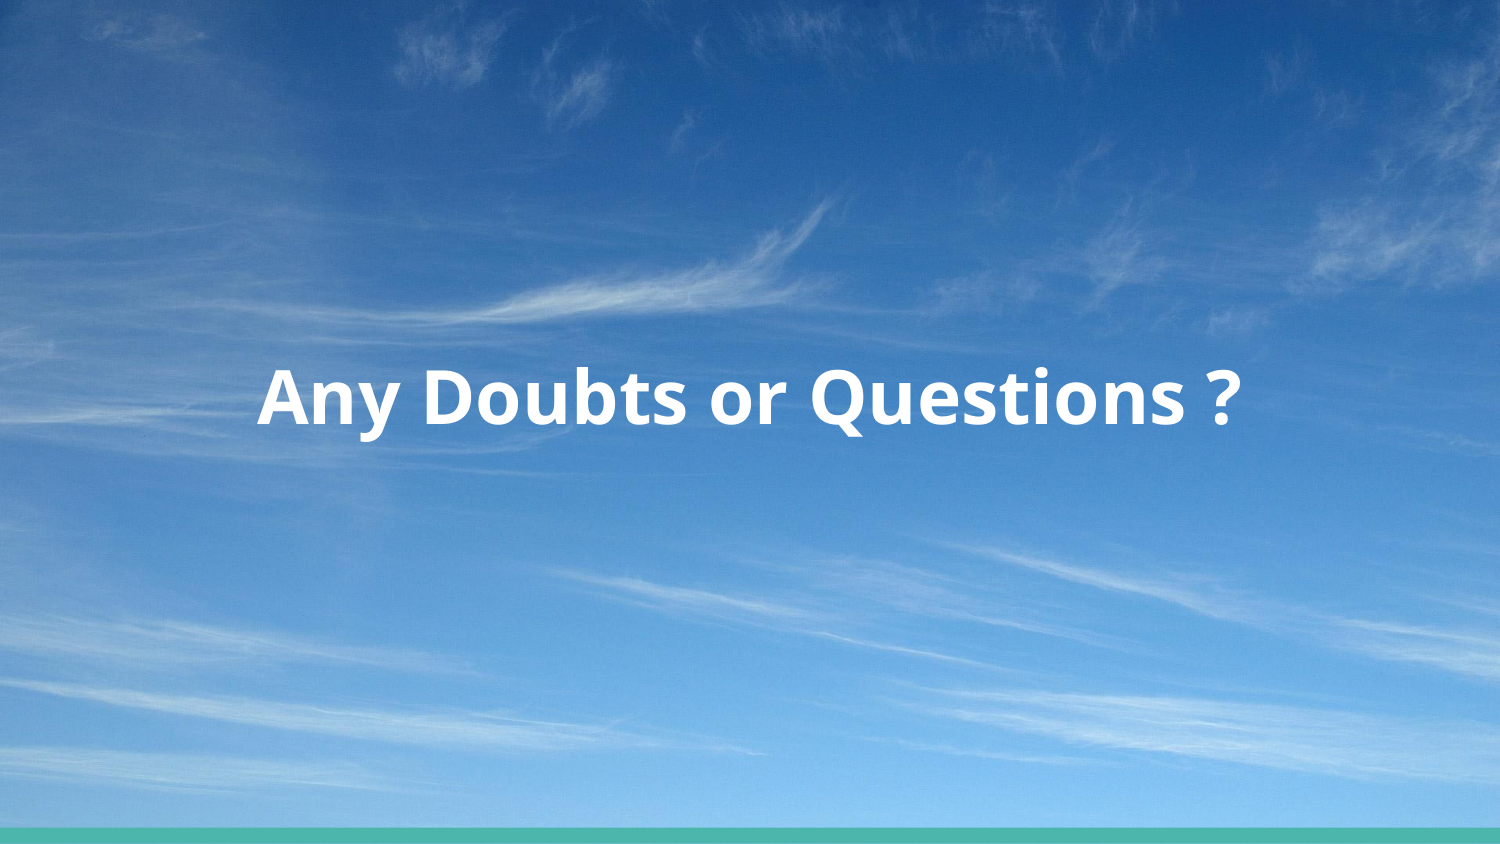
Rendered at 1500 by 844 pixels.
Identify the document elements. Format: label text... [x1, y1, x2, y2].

title Any Doubts or Questions ? [51, 334, 1449, 451]
picture [0, 0, 1500, 827]
